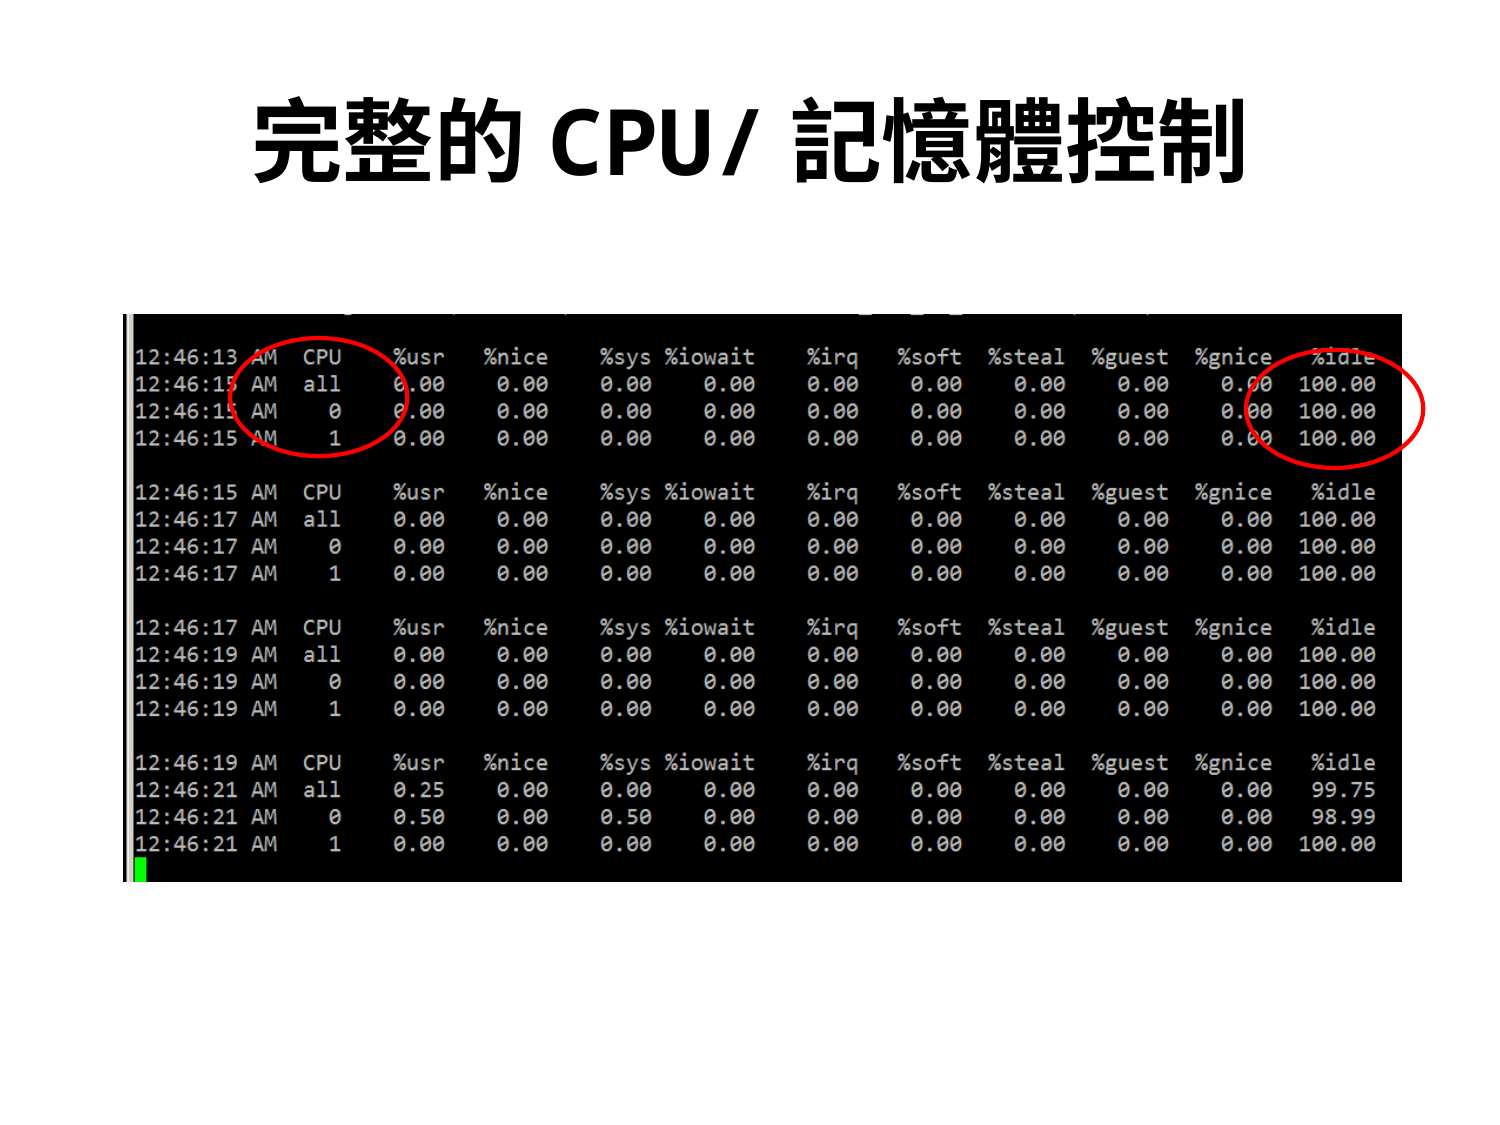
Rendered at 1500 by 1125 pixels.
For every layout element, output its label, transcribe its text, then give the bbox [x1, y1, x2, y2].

text_box [1407, 372, 1426, 446]
title 完整的CPU/記憶體控制 [75, 45, 1425, 233]
picture [123, 314, 1402, 882]
